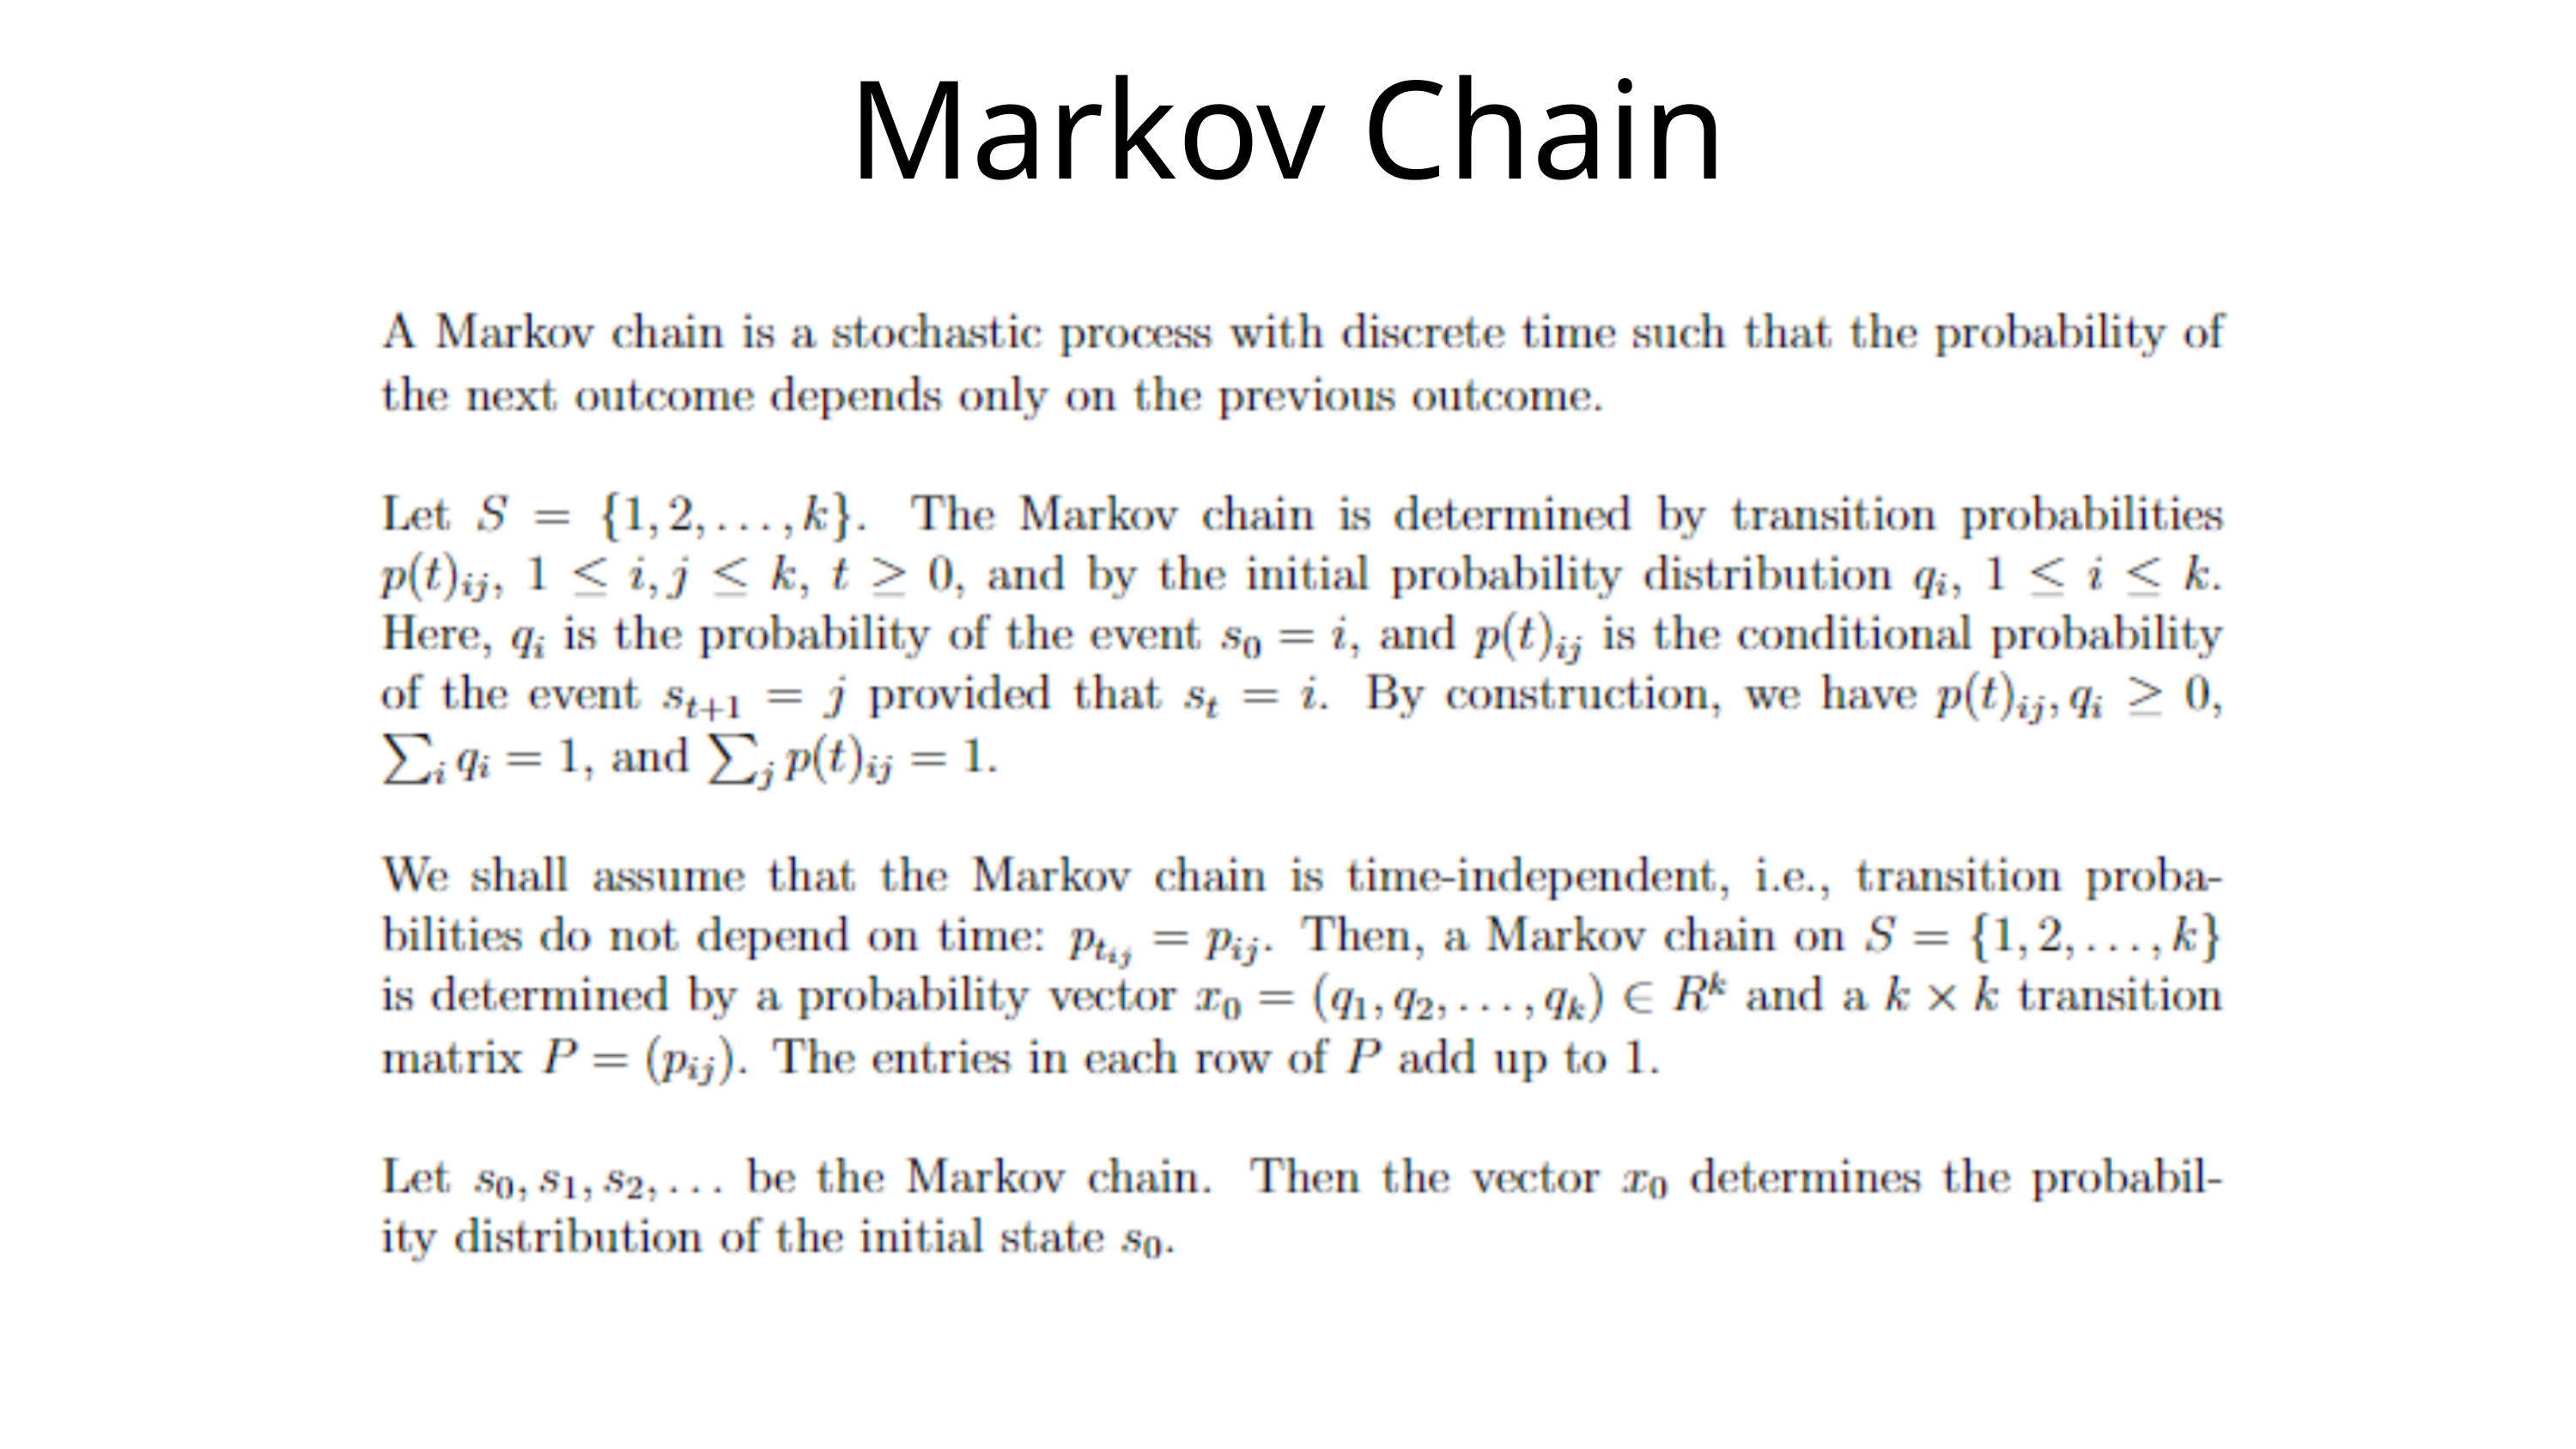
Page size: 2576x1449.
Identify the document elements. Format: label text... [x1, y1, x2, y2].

text_box Markov Chain [830, 15, 1746, 207]
text_box [243, 270, 2333, 1304]
